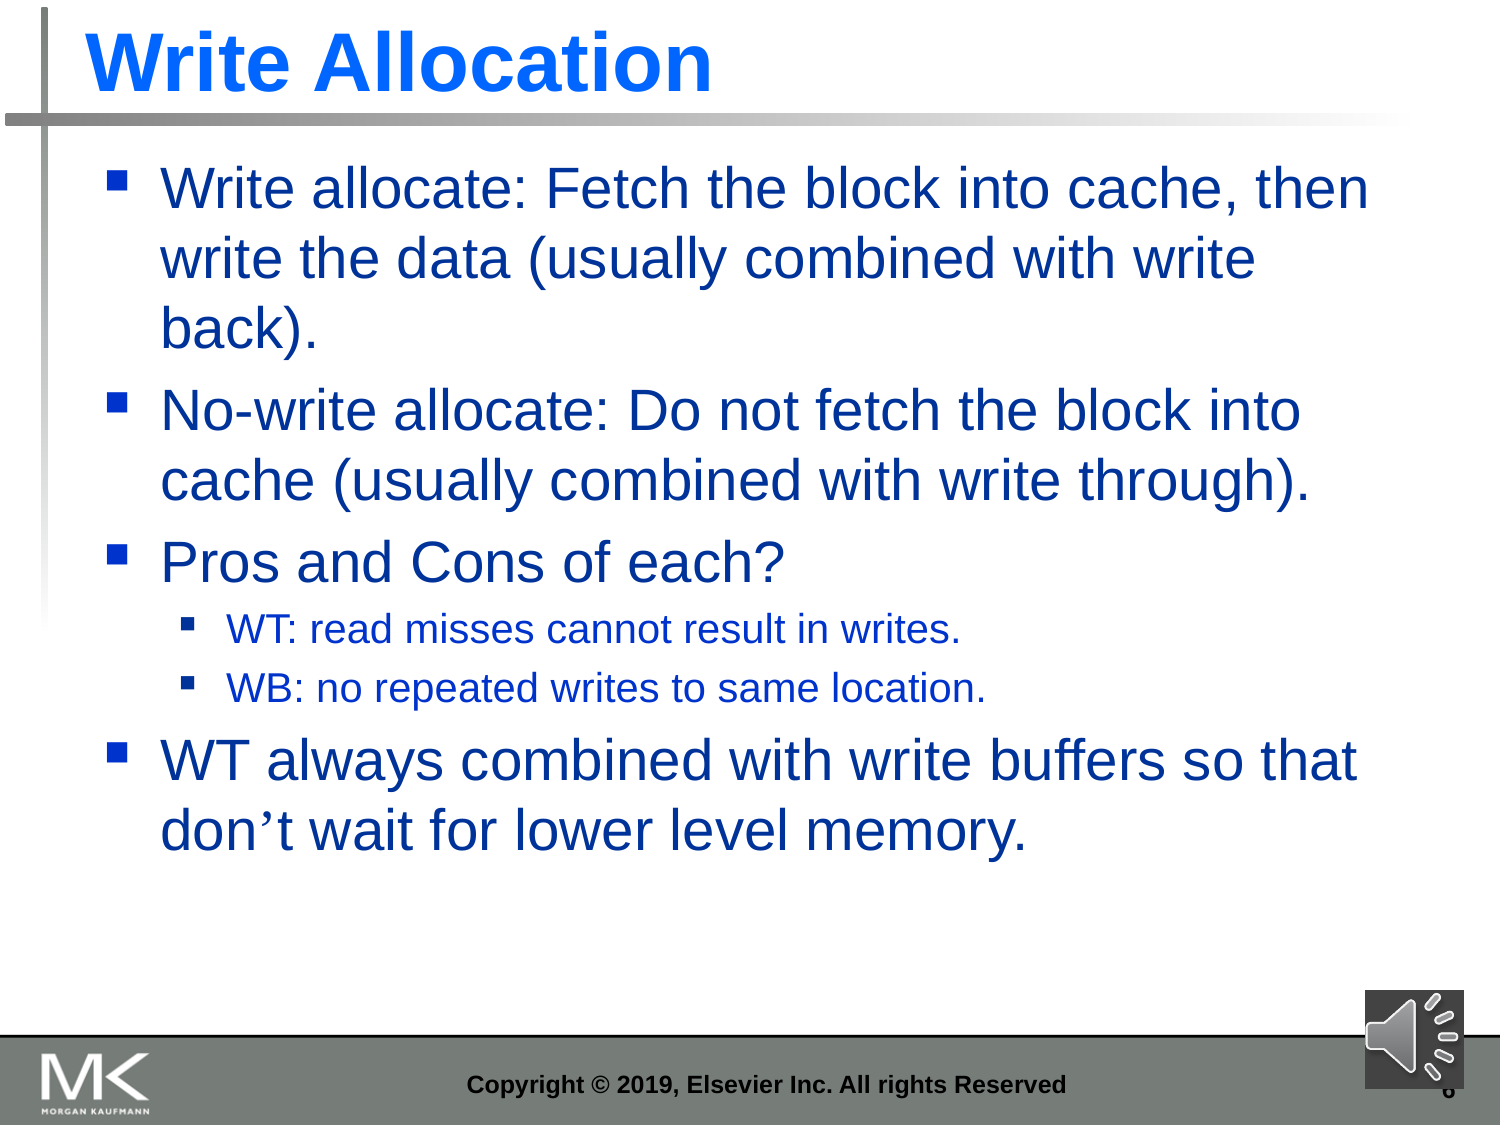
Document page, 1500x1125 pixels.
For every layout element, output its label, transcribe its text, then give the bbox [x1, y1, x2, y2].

picture [29, 1046, 160, 1123]
list Write allocate: Fetch the block into cache, then write the data (usually combined with write back). No-write allocate: Do not fetch the block into cache (usually combined with write through). Pros and Cons of each? WT: read misses cannot result in writes. WB: no repeated writes to same location. WT always combined with write buffers so that don’t wait for lower level memory. [88, 142, 1447, 982]
picture [1364, 989, 1465, 1090]
footer Copyright © 2019, Elsevier Inc. All rights Reserved [170, 1046, 1365, 1106]
title Write Allocation [70, 0, 1430, 116]
